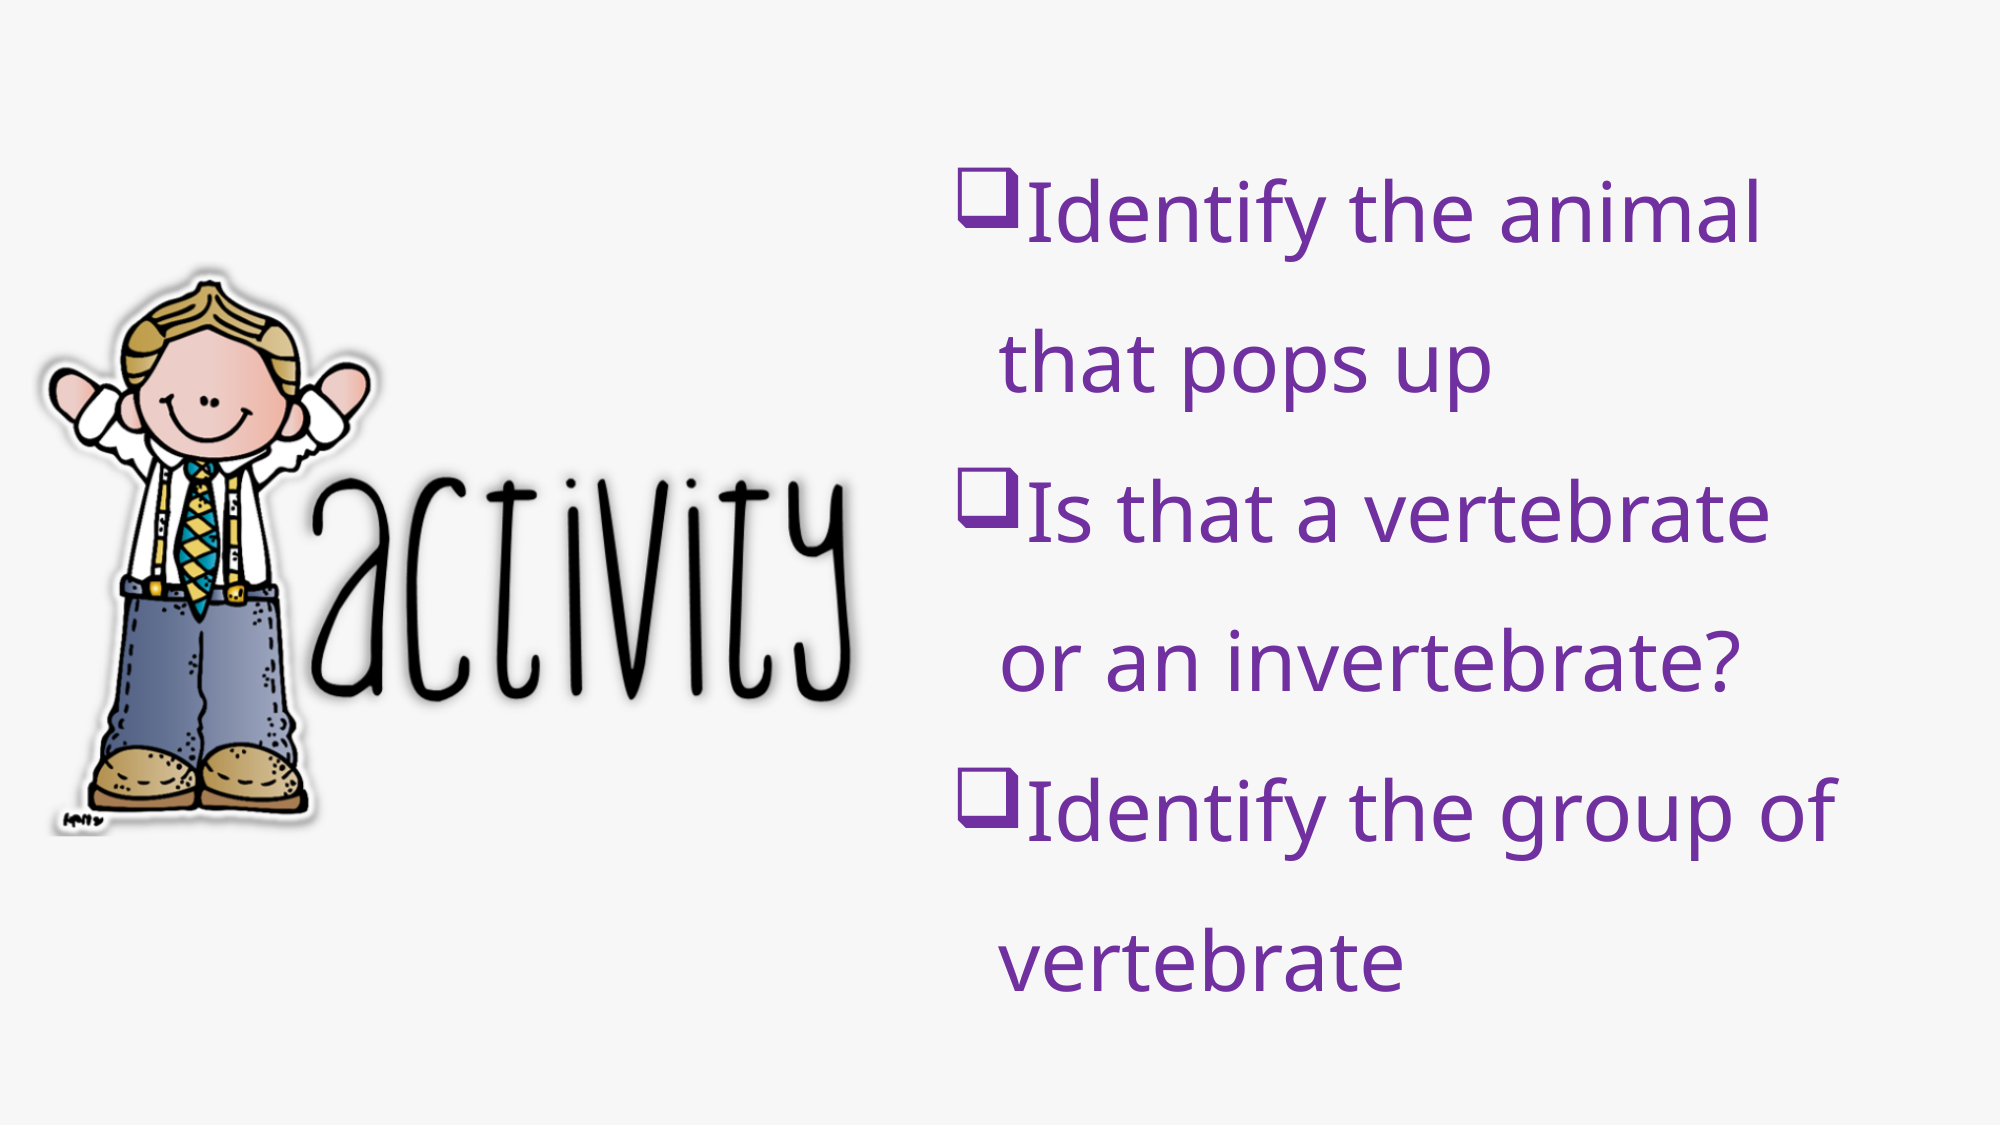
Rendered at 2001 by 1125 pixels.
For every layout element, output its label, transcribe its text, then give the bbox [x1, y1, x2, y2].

text_box Identify the animal that pops up Is that a vertebrate or an invertebrate? Identify the group of vertebrate [936, 101, 1882, 1016]
picture [0, 219, 905, 888]
